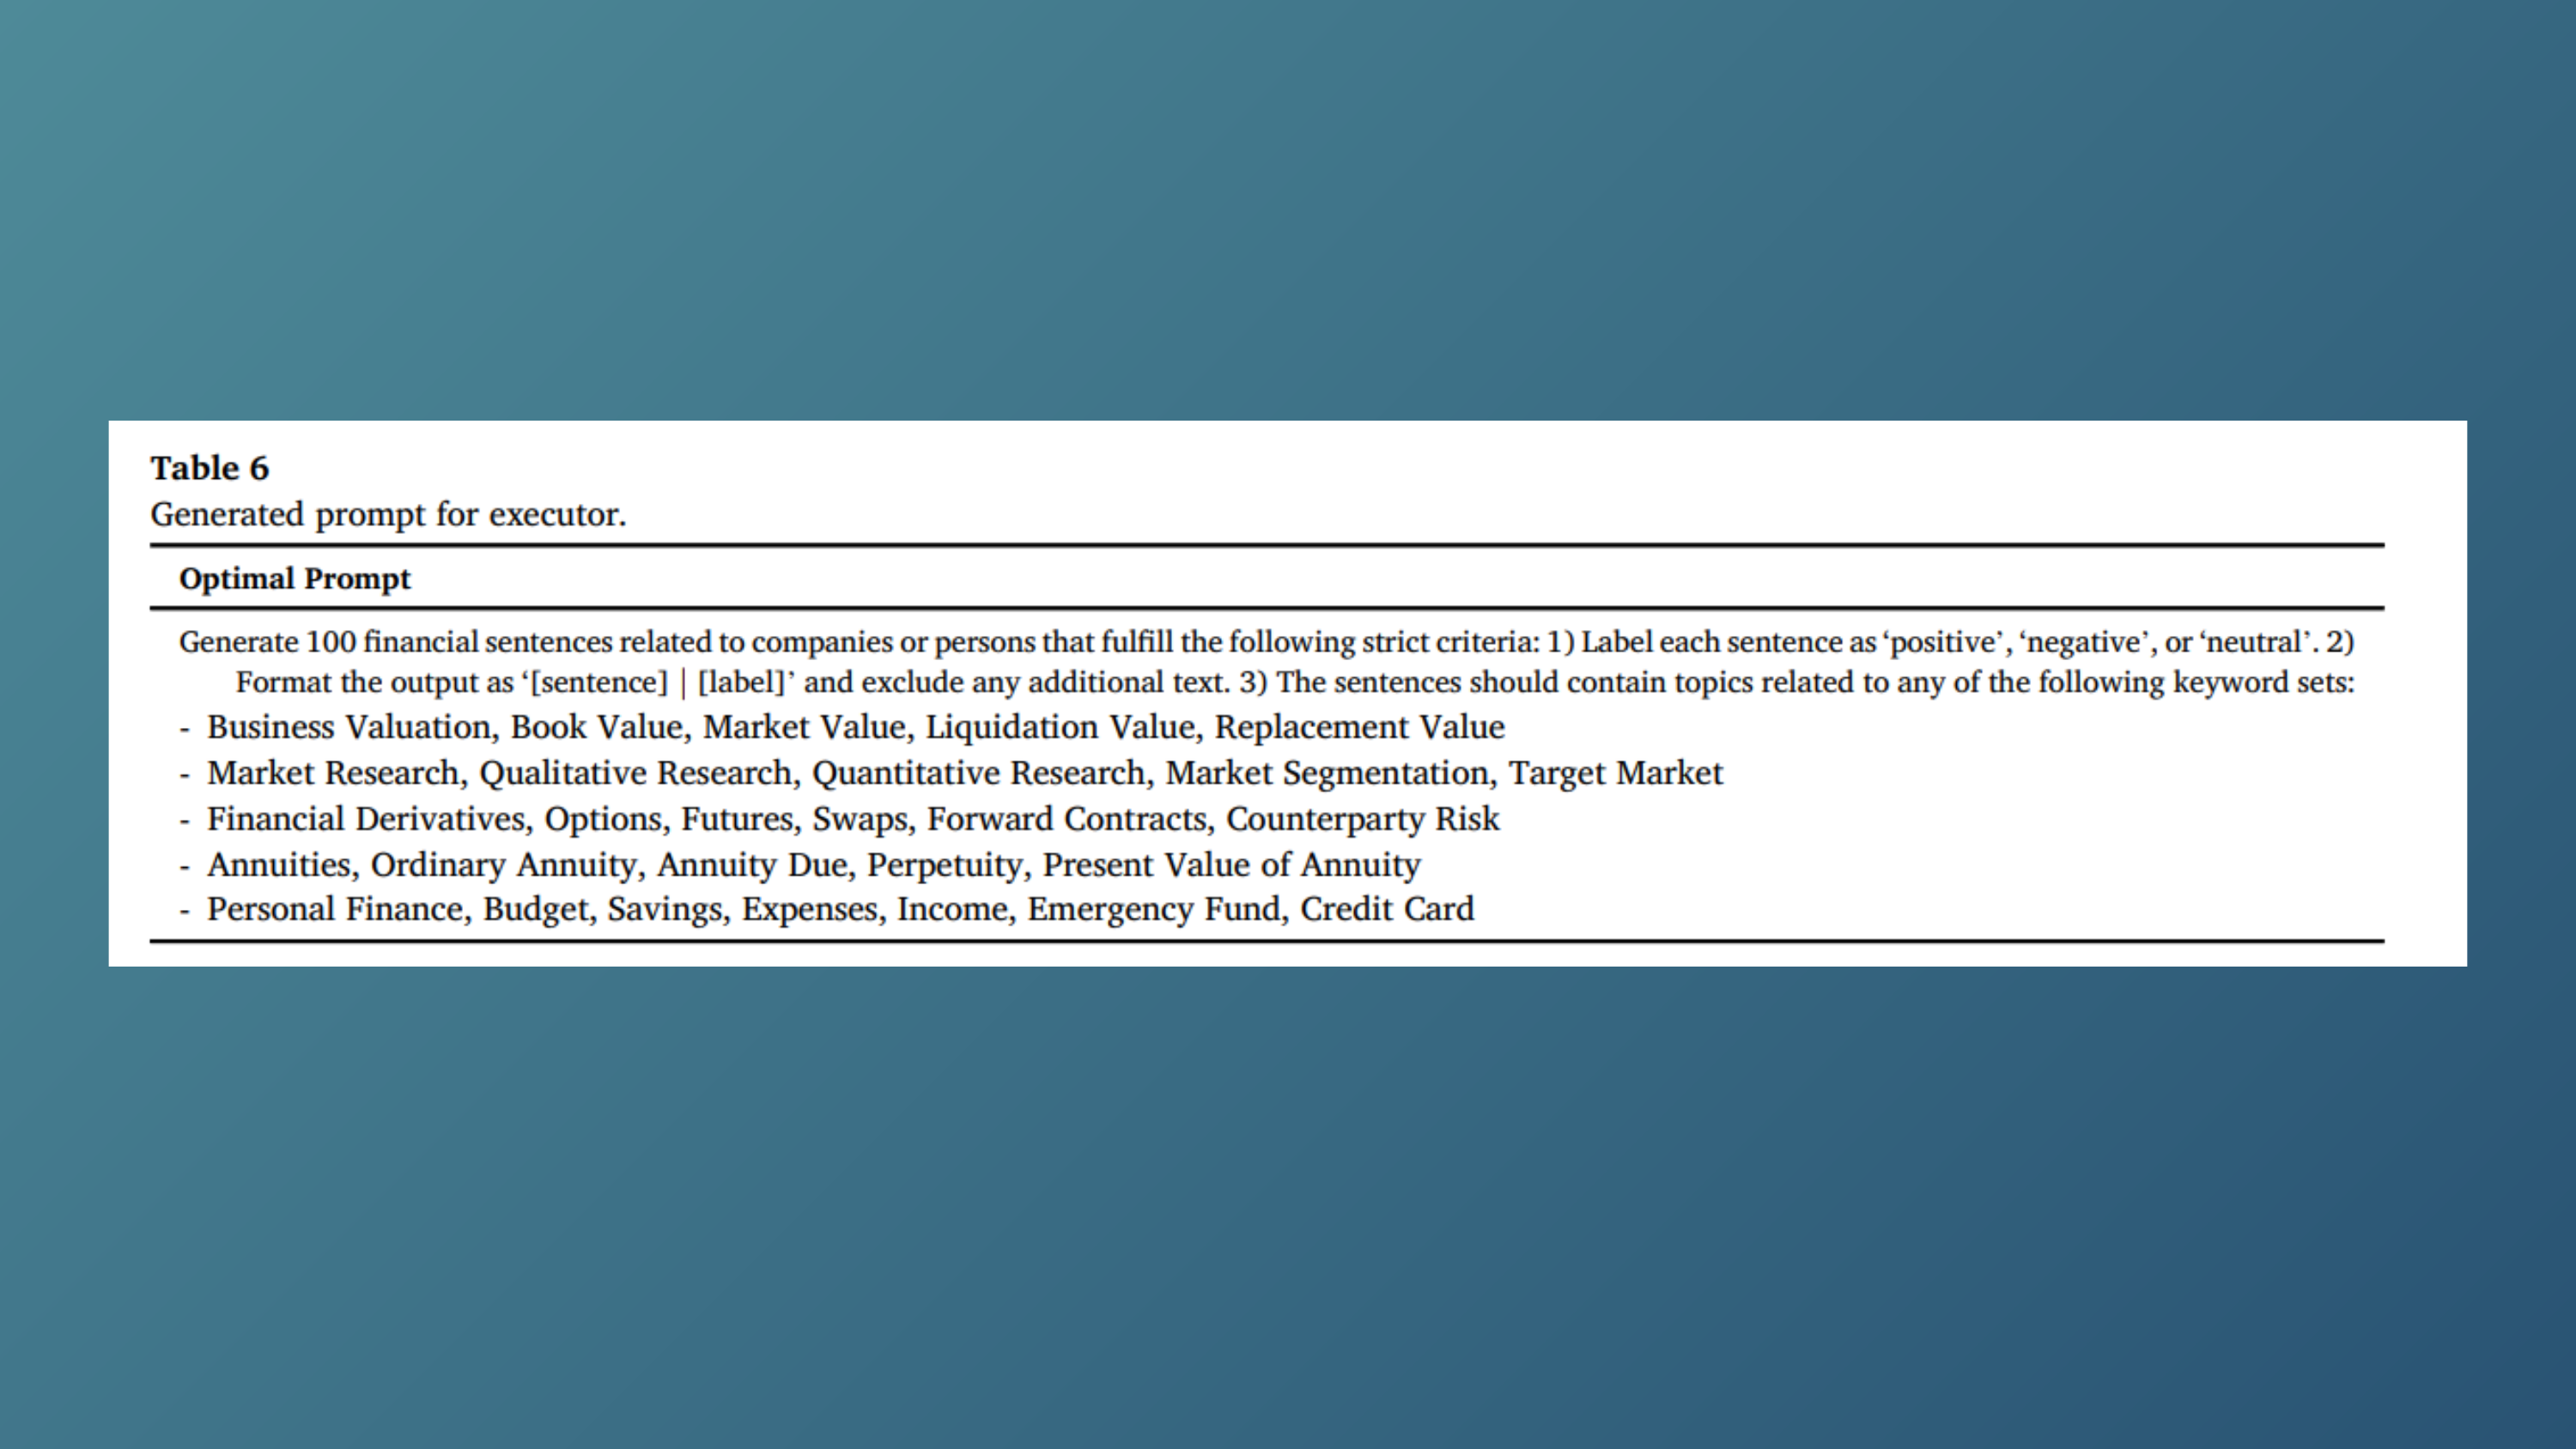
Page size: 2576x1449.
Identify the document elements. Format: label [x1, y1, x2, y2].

text_box [108, 421, 2468, 967]
